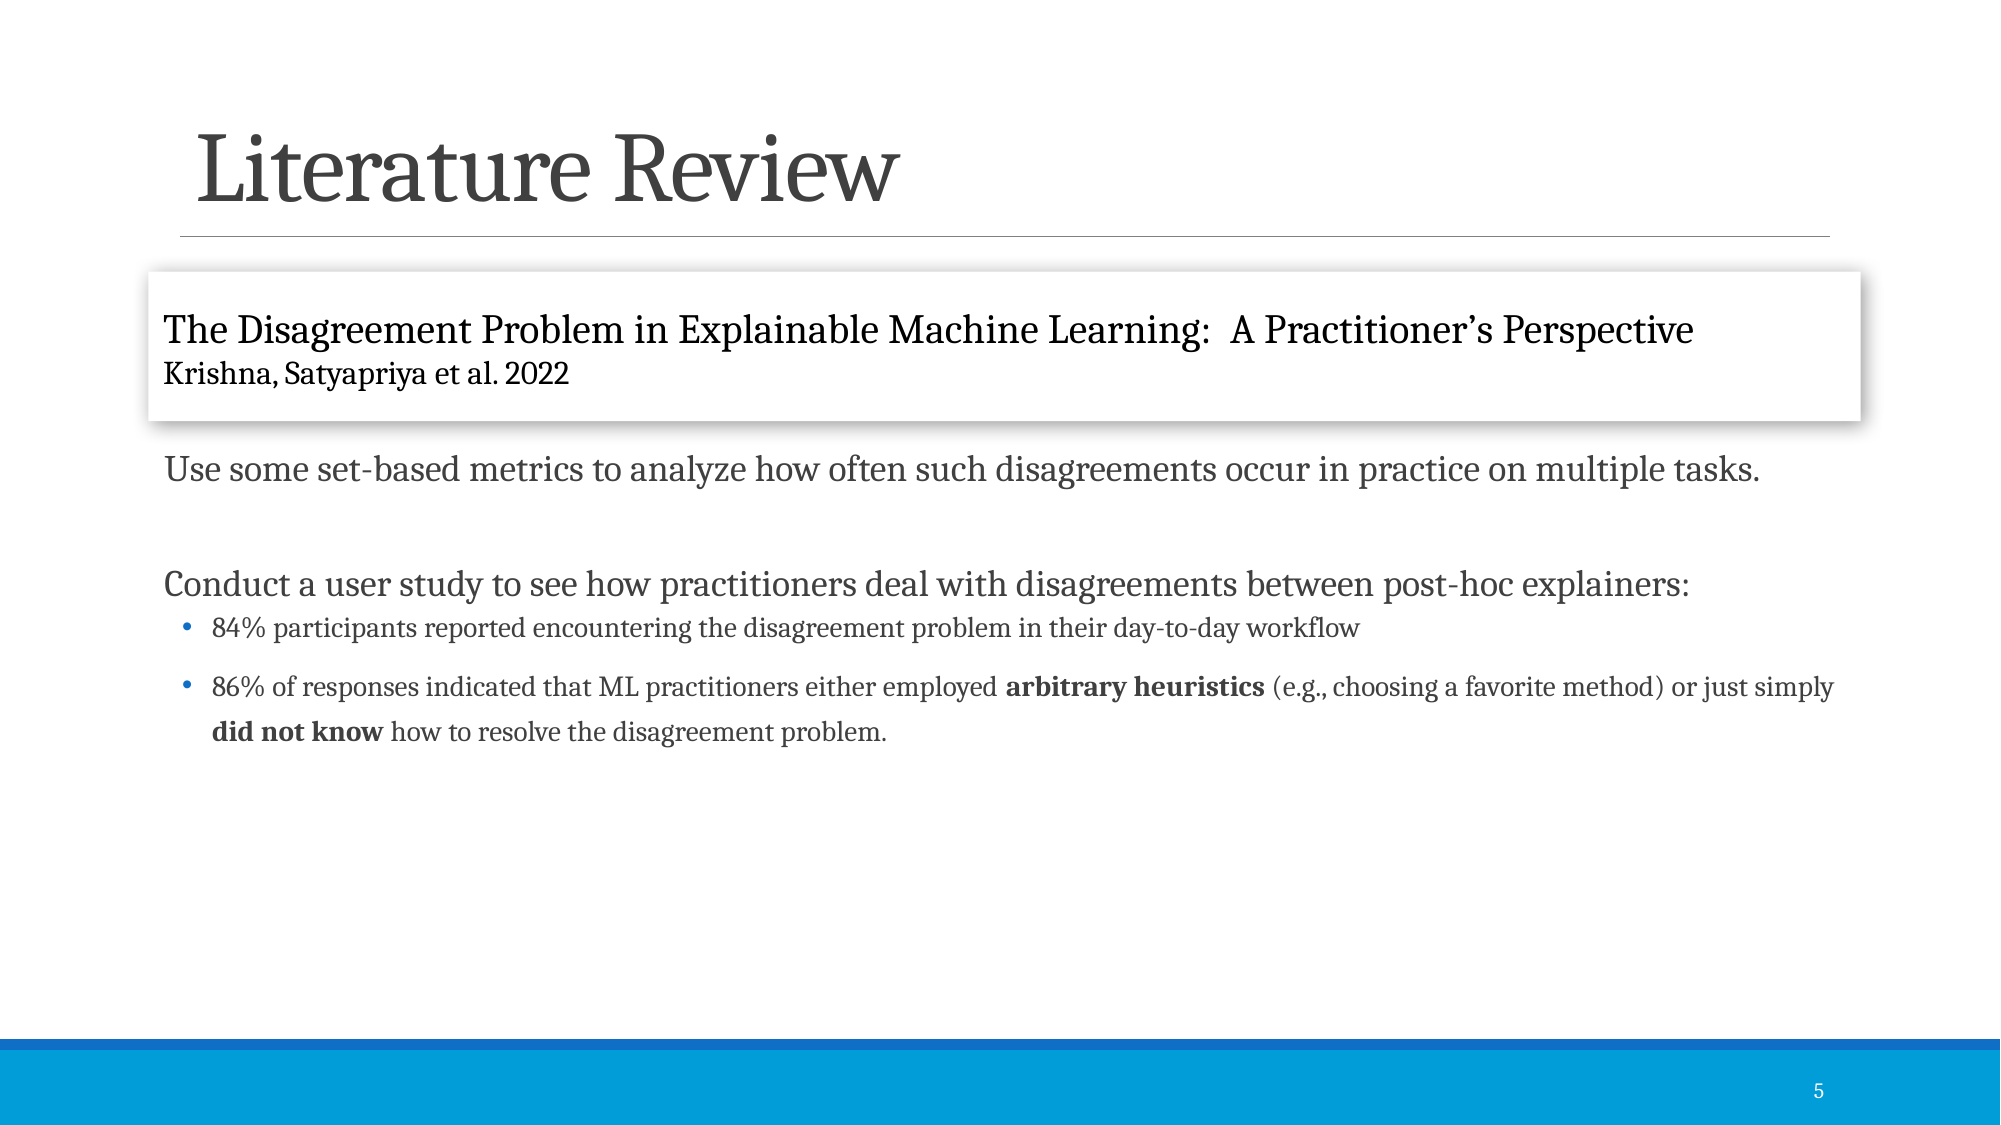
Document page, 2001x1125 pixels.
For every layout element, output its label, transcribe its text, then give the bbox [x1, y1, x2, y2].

slide_number 5 [1624, 1059, 1840, 1120]
list Use some set-based metrics to analyze how often such disagreements occur in practice on multiple tasks. Conduct a user study to see how practitioners deal with disagreements between post-hoc explainers: 84% participants reported encountering the disagreement problem in their day-to-day workflow 86% of responses indicated that ML practitioners either employed arbitrary heuristics (e.g., choosing a favorite method) or just simply did not know how to resolve the disagreement problem. [149, 441, 1861, 803]
title Literature Review [180, 91, 1830, 230]
text_box The Disagreement Problem in Explainable Machine Learning: A Practitioner’s Perspective Krishna, Satyapriya et al. 2022 [147, 270, 1862, 422]
